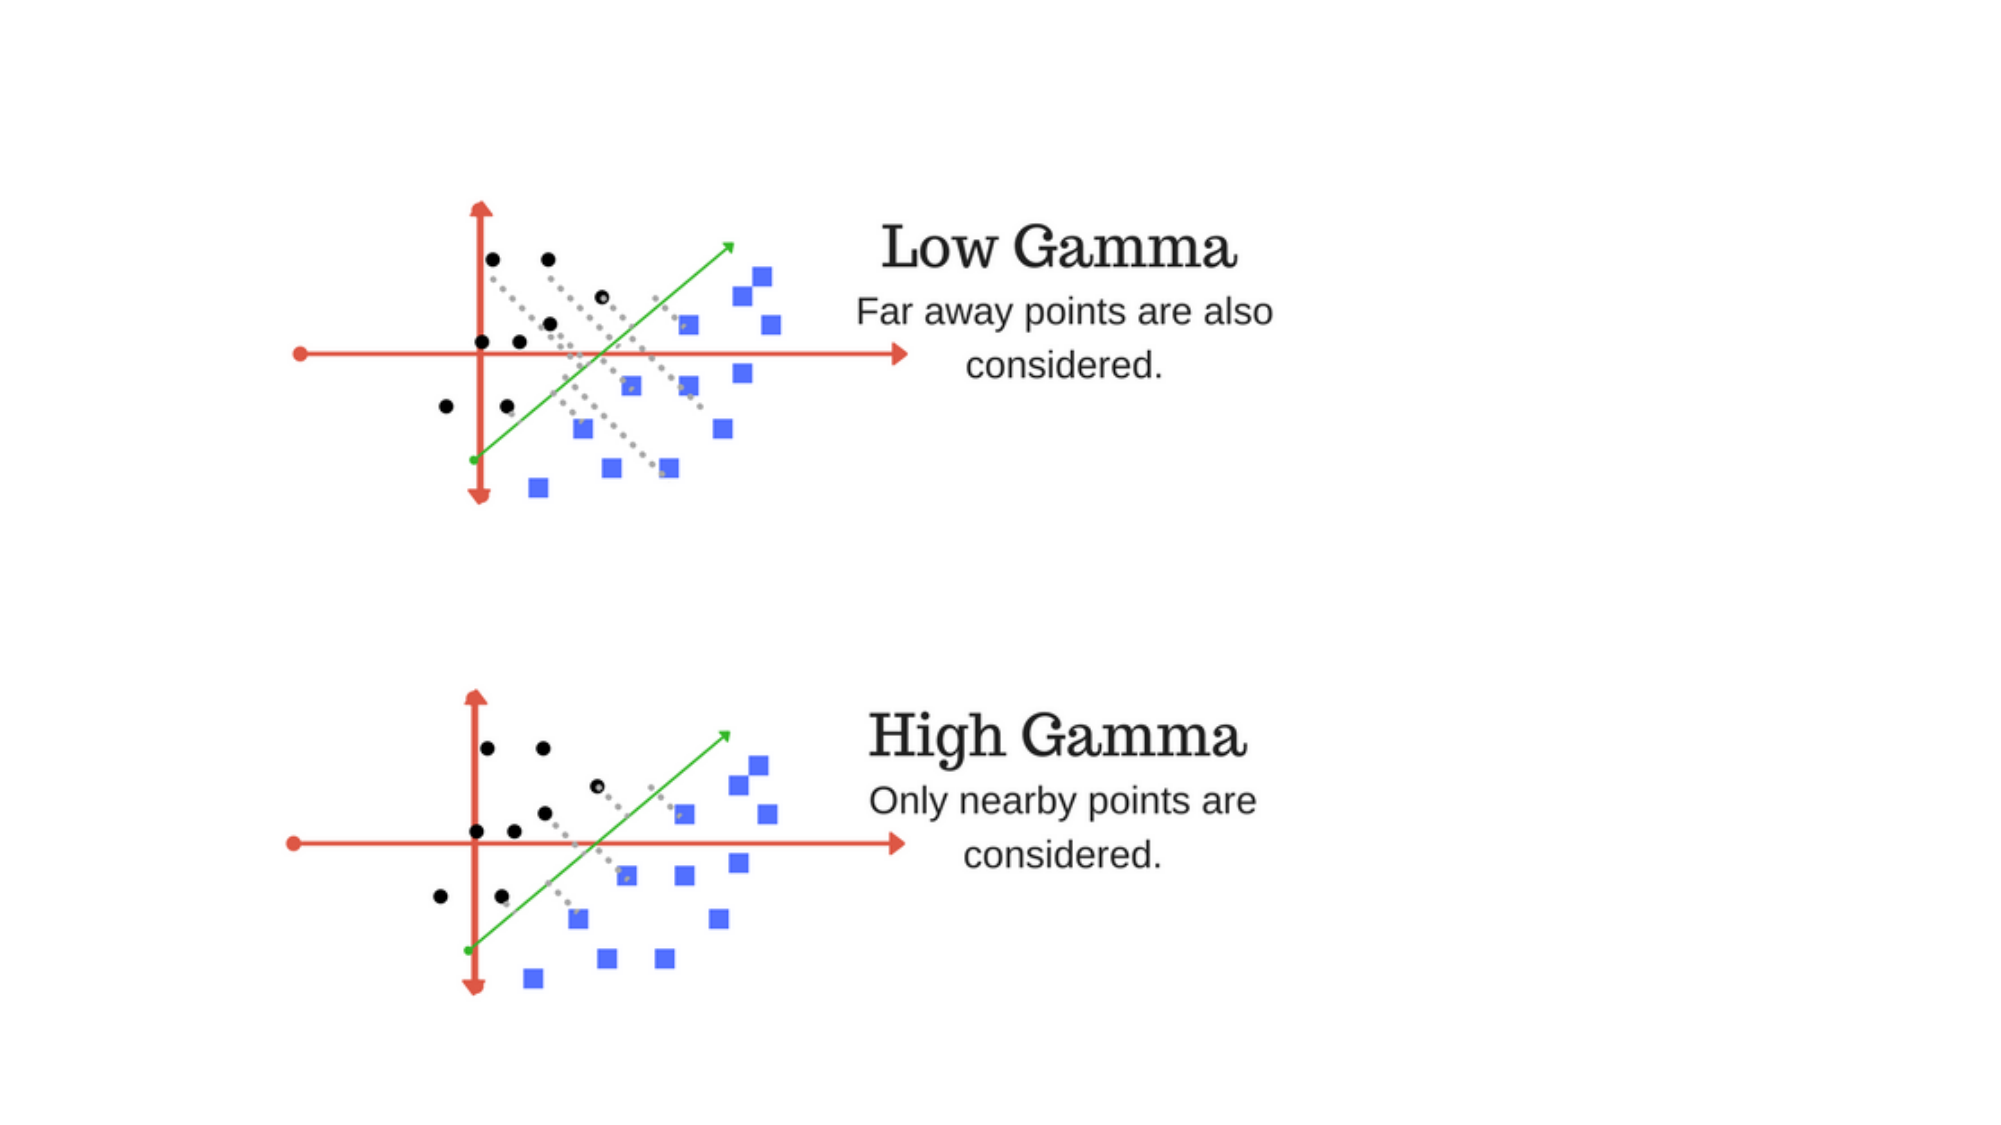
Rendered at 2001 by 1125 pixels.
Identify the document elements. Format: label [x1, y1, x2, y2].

picture [244, 163, 1318, 521]
picture [237, 651, 1318, 1012]
